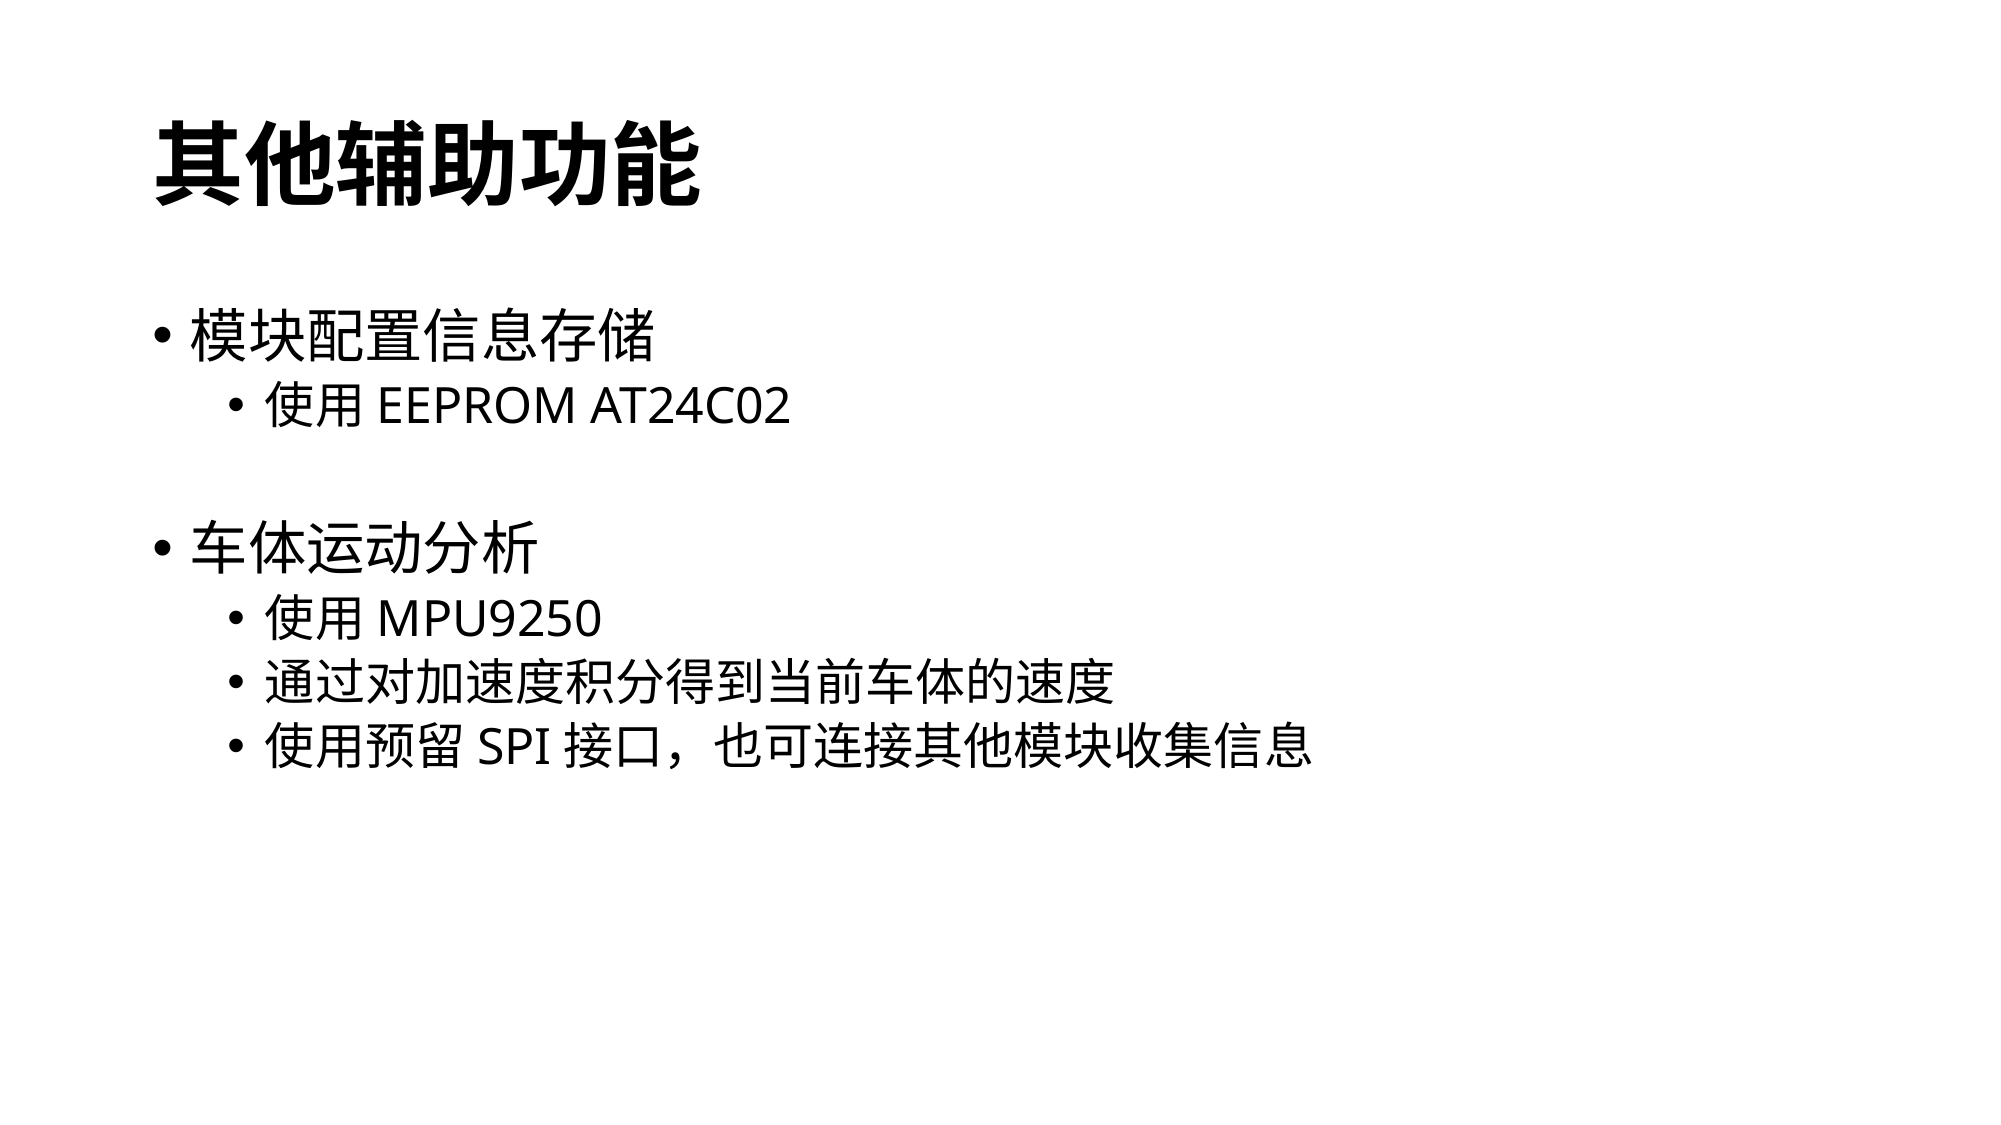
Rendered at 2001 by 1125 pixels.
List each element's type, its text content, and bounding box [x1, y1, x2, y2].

list 模块配置信息存储 使用EEPROM AT24C02 车体运动分析 使用MPU9250 通过对加速度积分得到当前车体的速度 使用预留SPI接口，也可连接其他模块收集信息 [137, 299, 1863, 1014]
title 其他辅助功能 [137, 59, 1863, 278]
